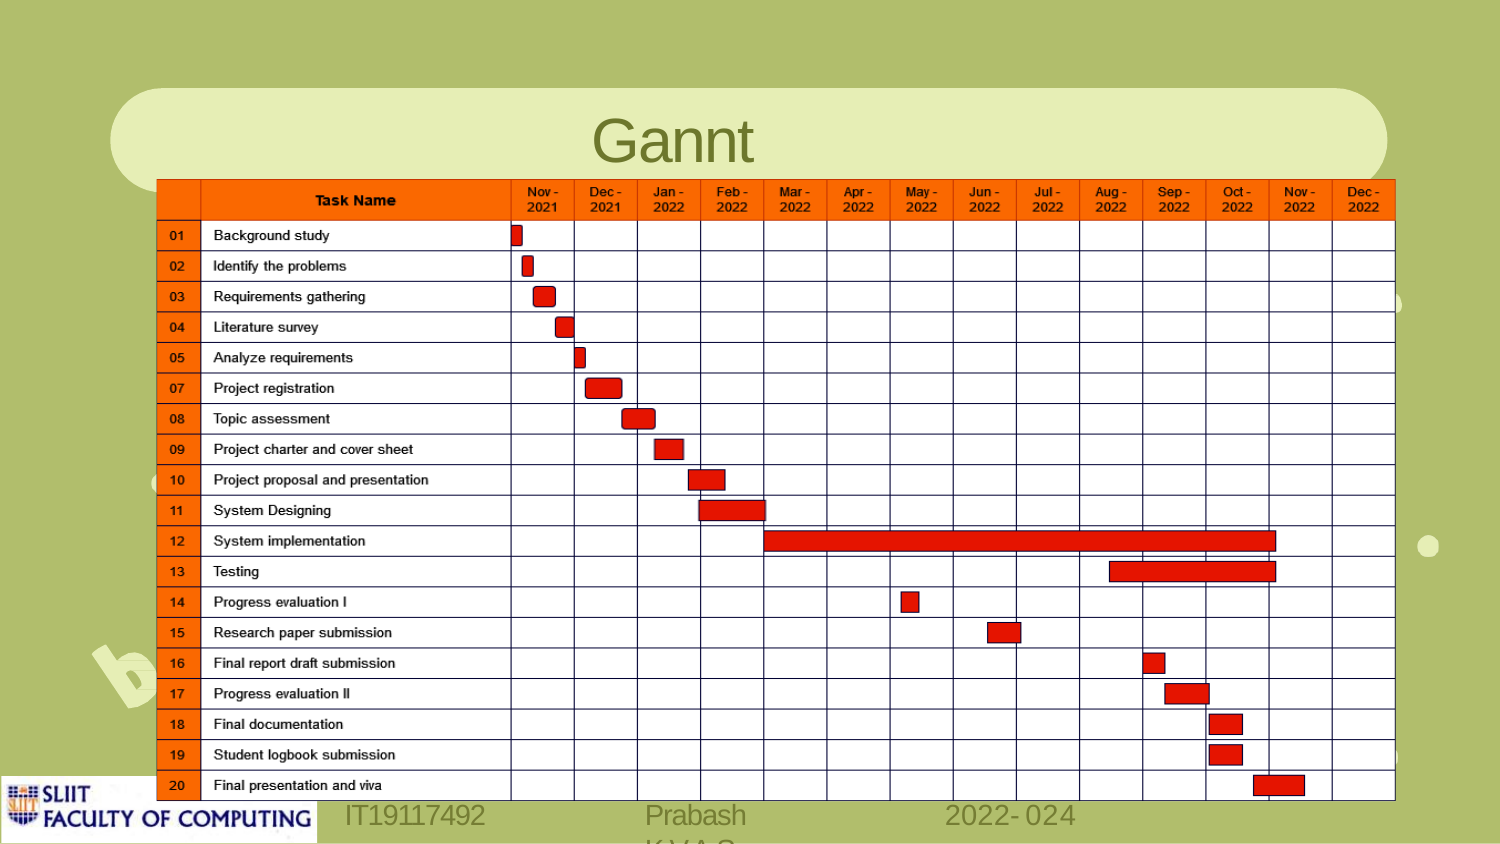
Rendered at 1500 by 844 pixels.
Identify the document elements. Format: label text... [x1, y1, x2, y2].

title Gannt Chart [588, 97, 914, 179]
text_box [151, 472, 156, 494]
text_box [1396, 294, 1402, 313]
text_box [156, 179, 1396, 844]
text_box [1417, 535, 1439, 557]
text_box [91, 644, 156, 709]
text_box Prabash K.V.A.S [642, 795, 846, 844]
text_box [110, 88, 1388, 192]
text_box IT19117492 [342, 796, 490, 831]
text_box [1, 776, 156, 843]
text_box 2022-024 [942, 796, 1079, 831]
